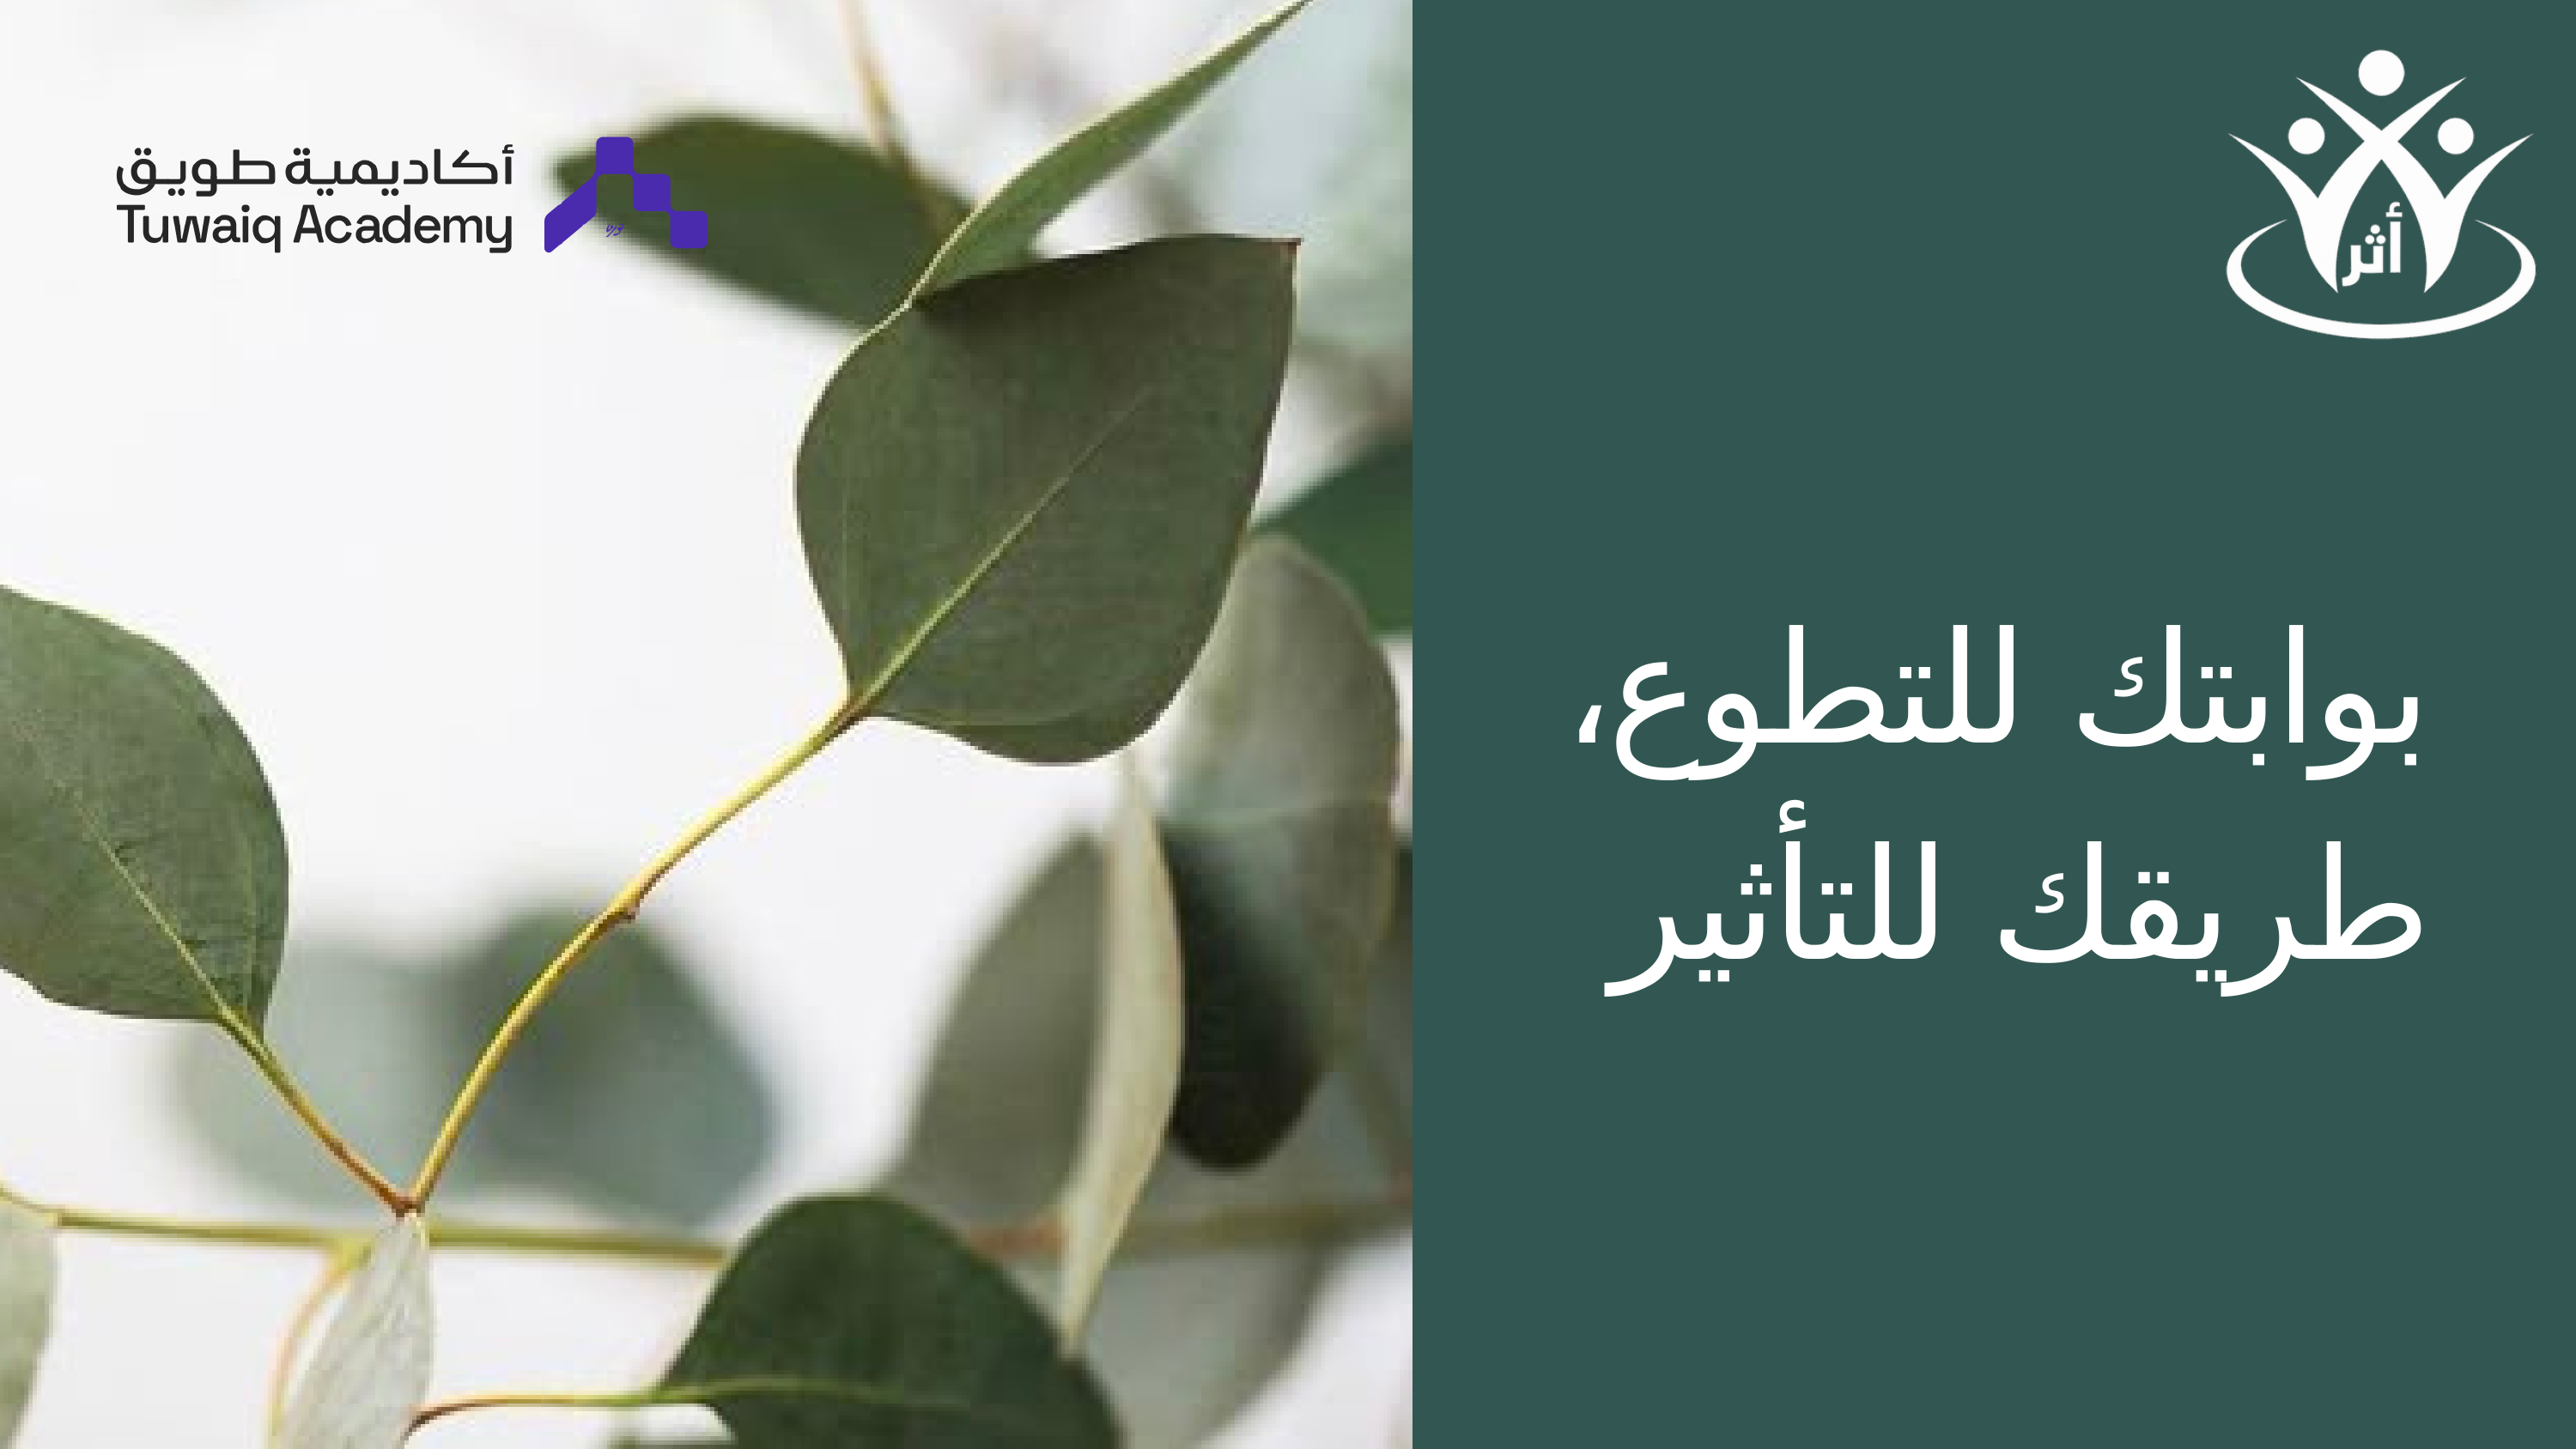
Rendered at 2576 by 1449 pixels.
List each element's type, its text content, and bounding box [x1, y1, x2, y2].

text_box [0, 0, 1413, 1449]
text_box بوابتك للتطوع، طريقك للتأثير [1417, 557, 2432, 1207]
text_box [2186, 0, 2576, 389]
